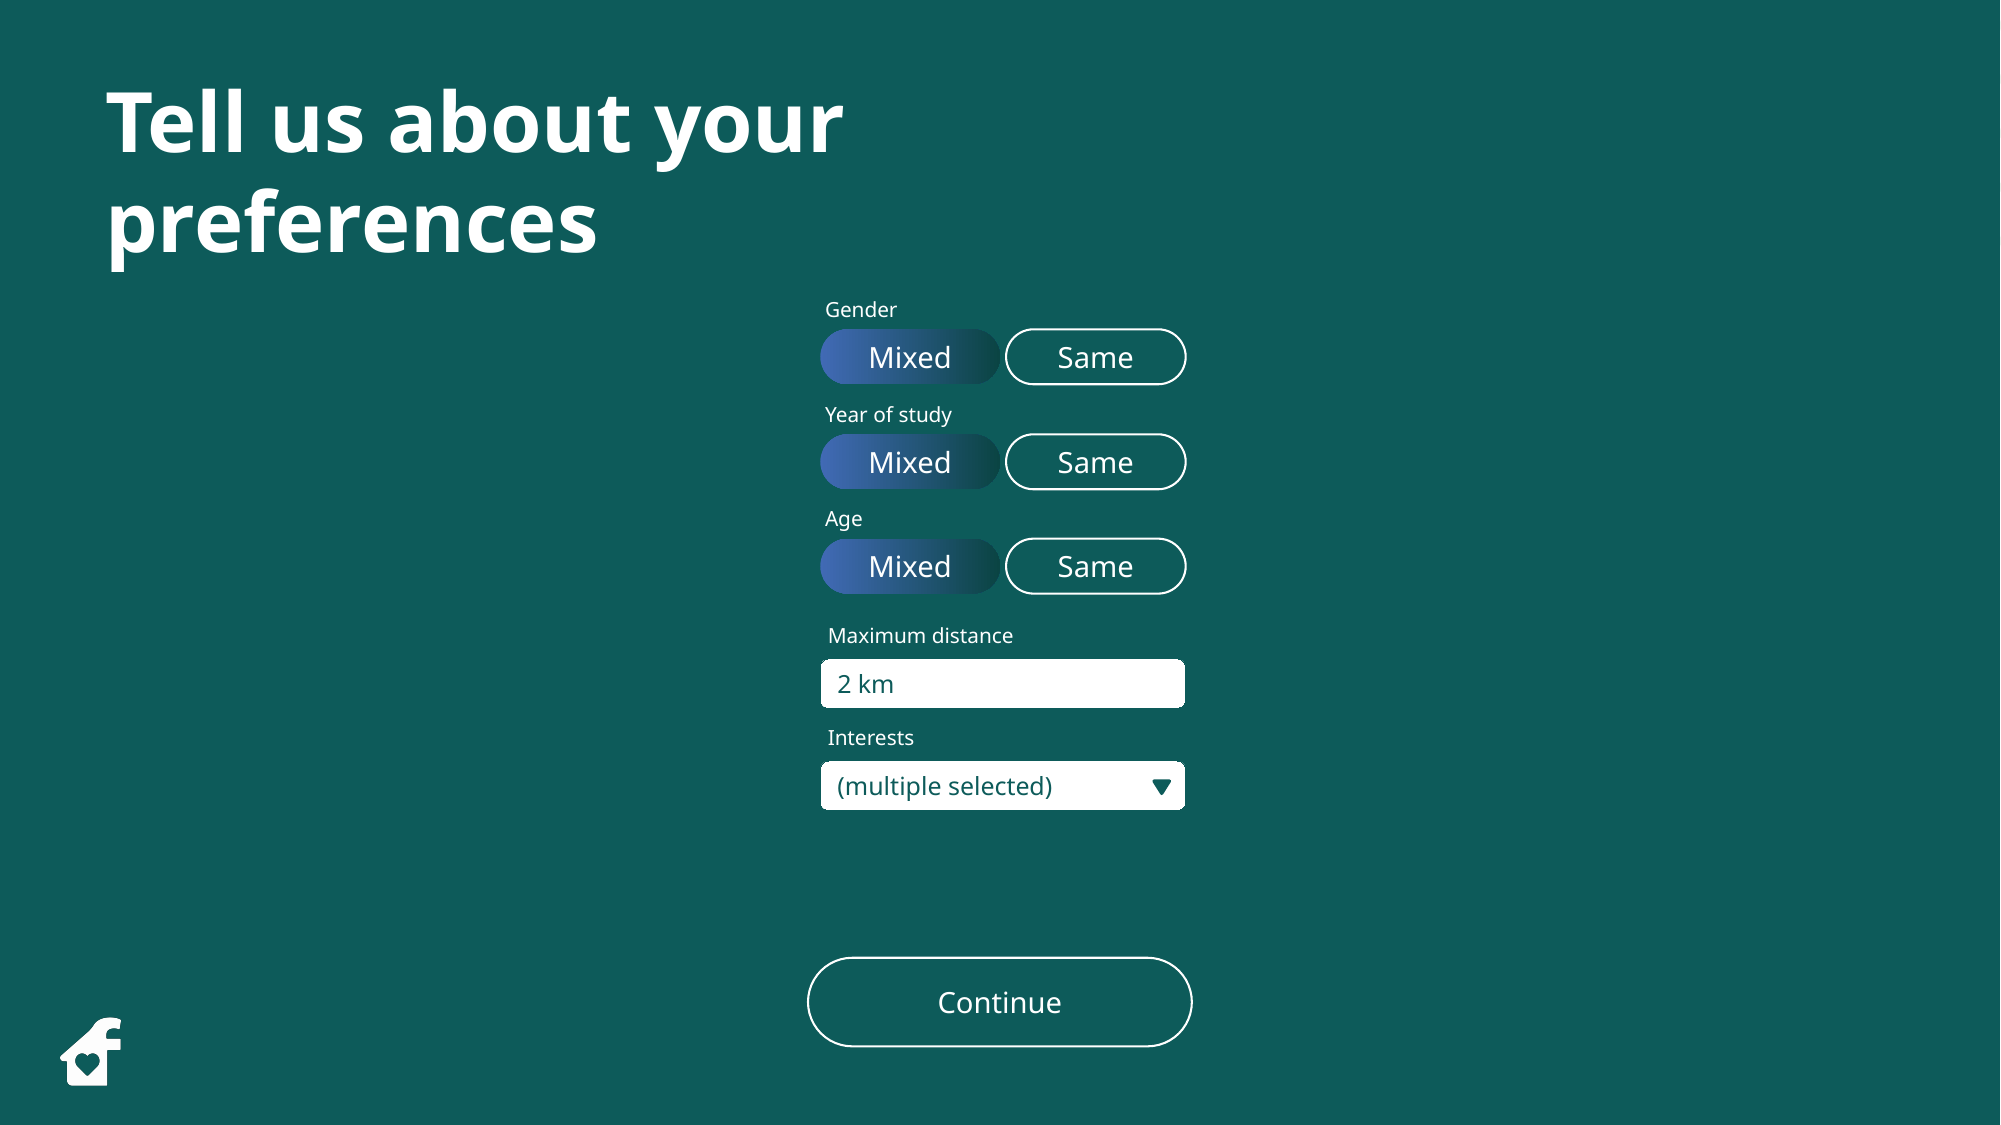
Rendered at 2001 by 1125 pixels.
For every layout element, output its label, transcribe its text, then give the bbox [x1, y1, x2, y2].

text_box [810, 498, 1186, 594]
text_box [813, 615, 1186, 710]
text_box [0, 0, 2000, 1125]
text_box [810, 289, 1186, 385]
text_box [813, 717, 1186, 812]
text_box Continue [806, 956, 1193, 1048]
picture [47, 1008, 134, 1095]
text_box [810, 394, 1186, 490]
text_box Tell us about your preferences [90, 61, 948, 277]
